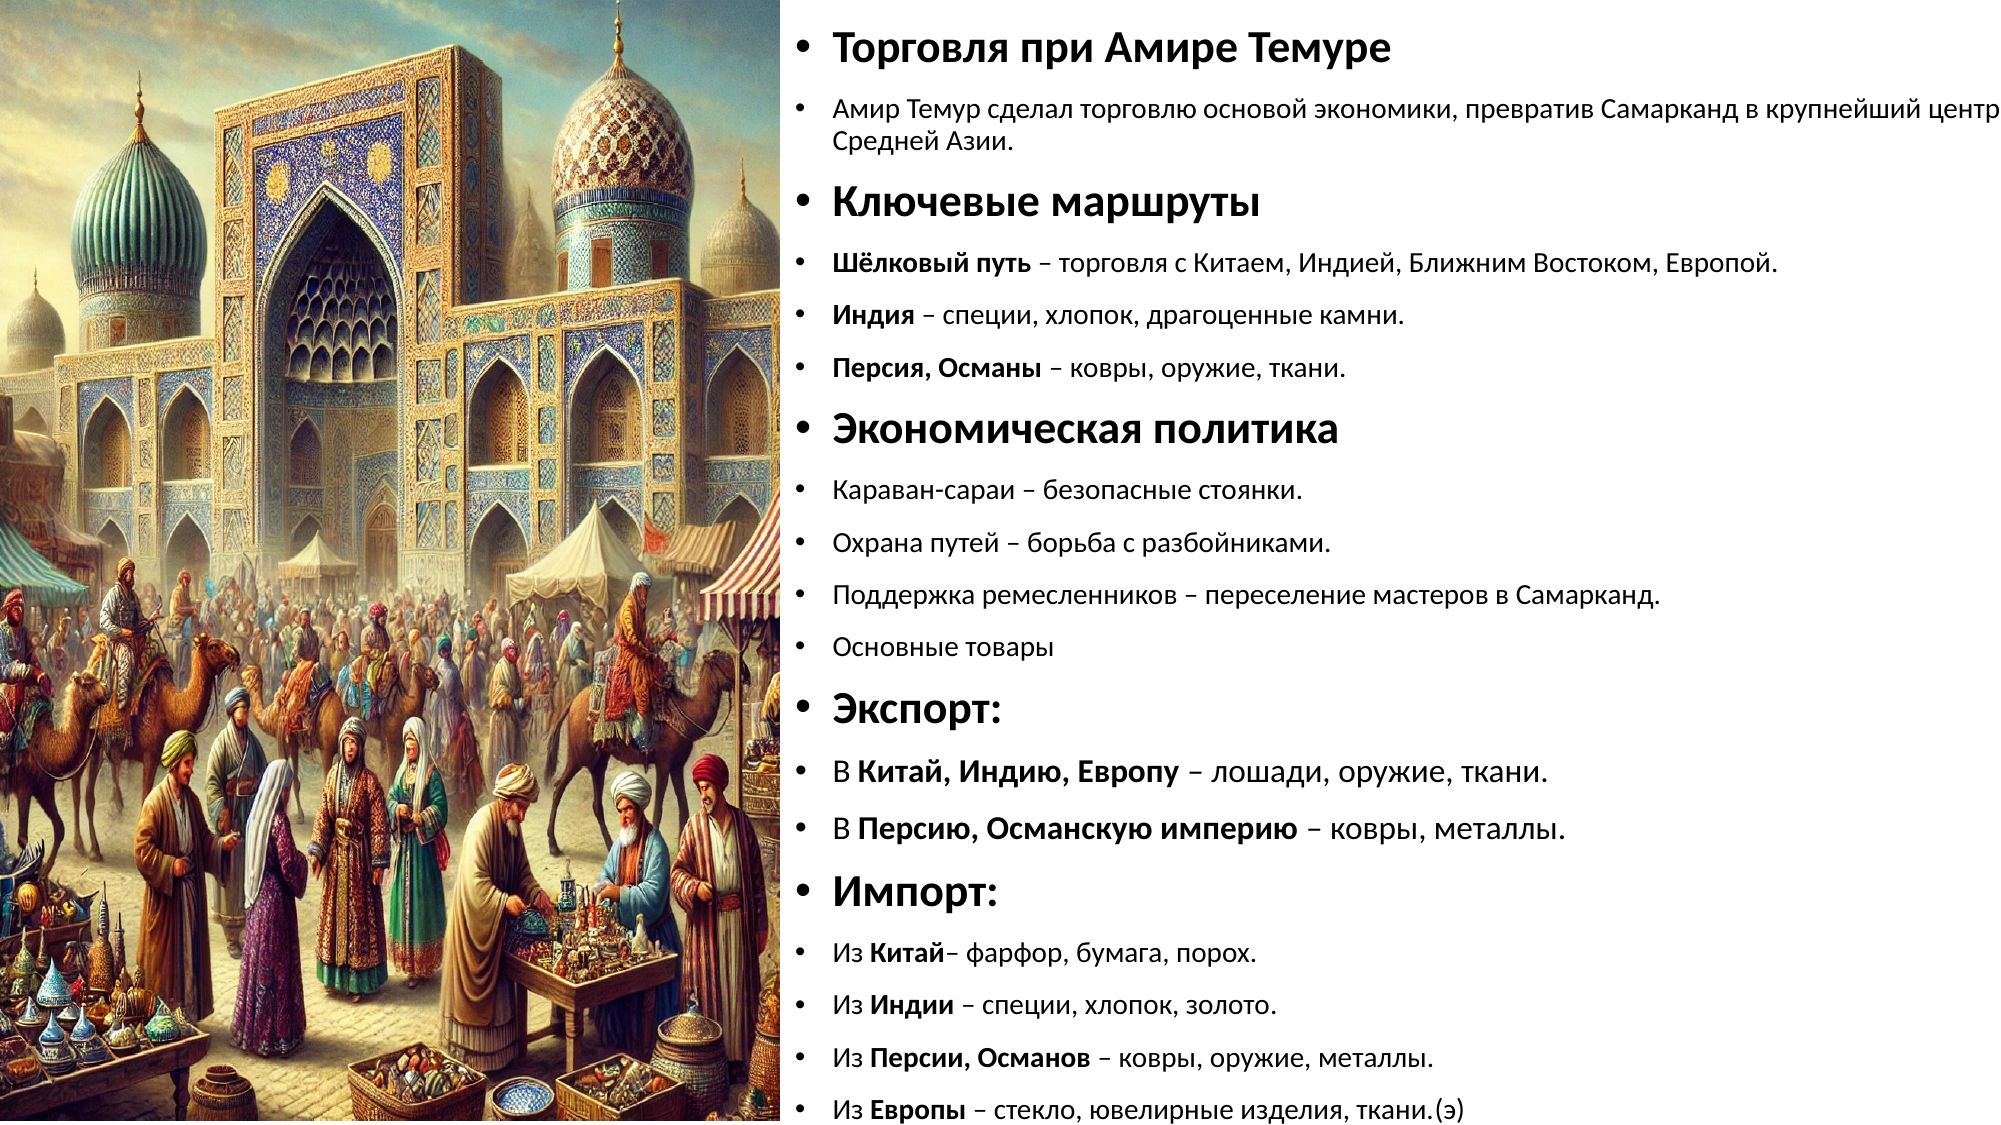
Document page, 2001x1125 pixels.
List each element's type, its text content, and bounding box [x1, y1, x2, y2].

picture [0, 0, 780, 1121]
list Торговля при Амире Темуре Амир Темур сделал торговлю основой экономики, превратив Самарканд в крупнейший центр Средней Азии. Ключевые маршруты Шёлковый путь – торговля с Китаем, Индией, Ближним Востоком, Европой. Индия – специи, хлопок, драгоценные камни. Персия, Османы – ковры, оружие, ткани. Экономическая политика Караван-сараи – безопасные стоянки. Охрана путей – борьба с разбойниками. Поддержка ремесленников – переселение мастеров в Самарканд. Основные товары Экспорт: В Китай, Индию, Европу – лошади, оружие, ткани. В Персию, Османскую империю – ковры, металлы. Импорт: Из Китай– фарфор, бумага, порох. Из Индии – специи, хлопок, золото. Из Персии, Османов – ковры, оружие, металлы. Из Европы – стекло, ювелирные изделия, ткани.(э) [780, 15, 2000, 1125]
